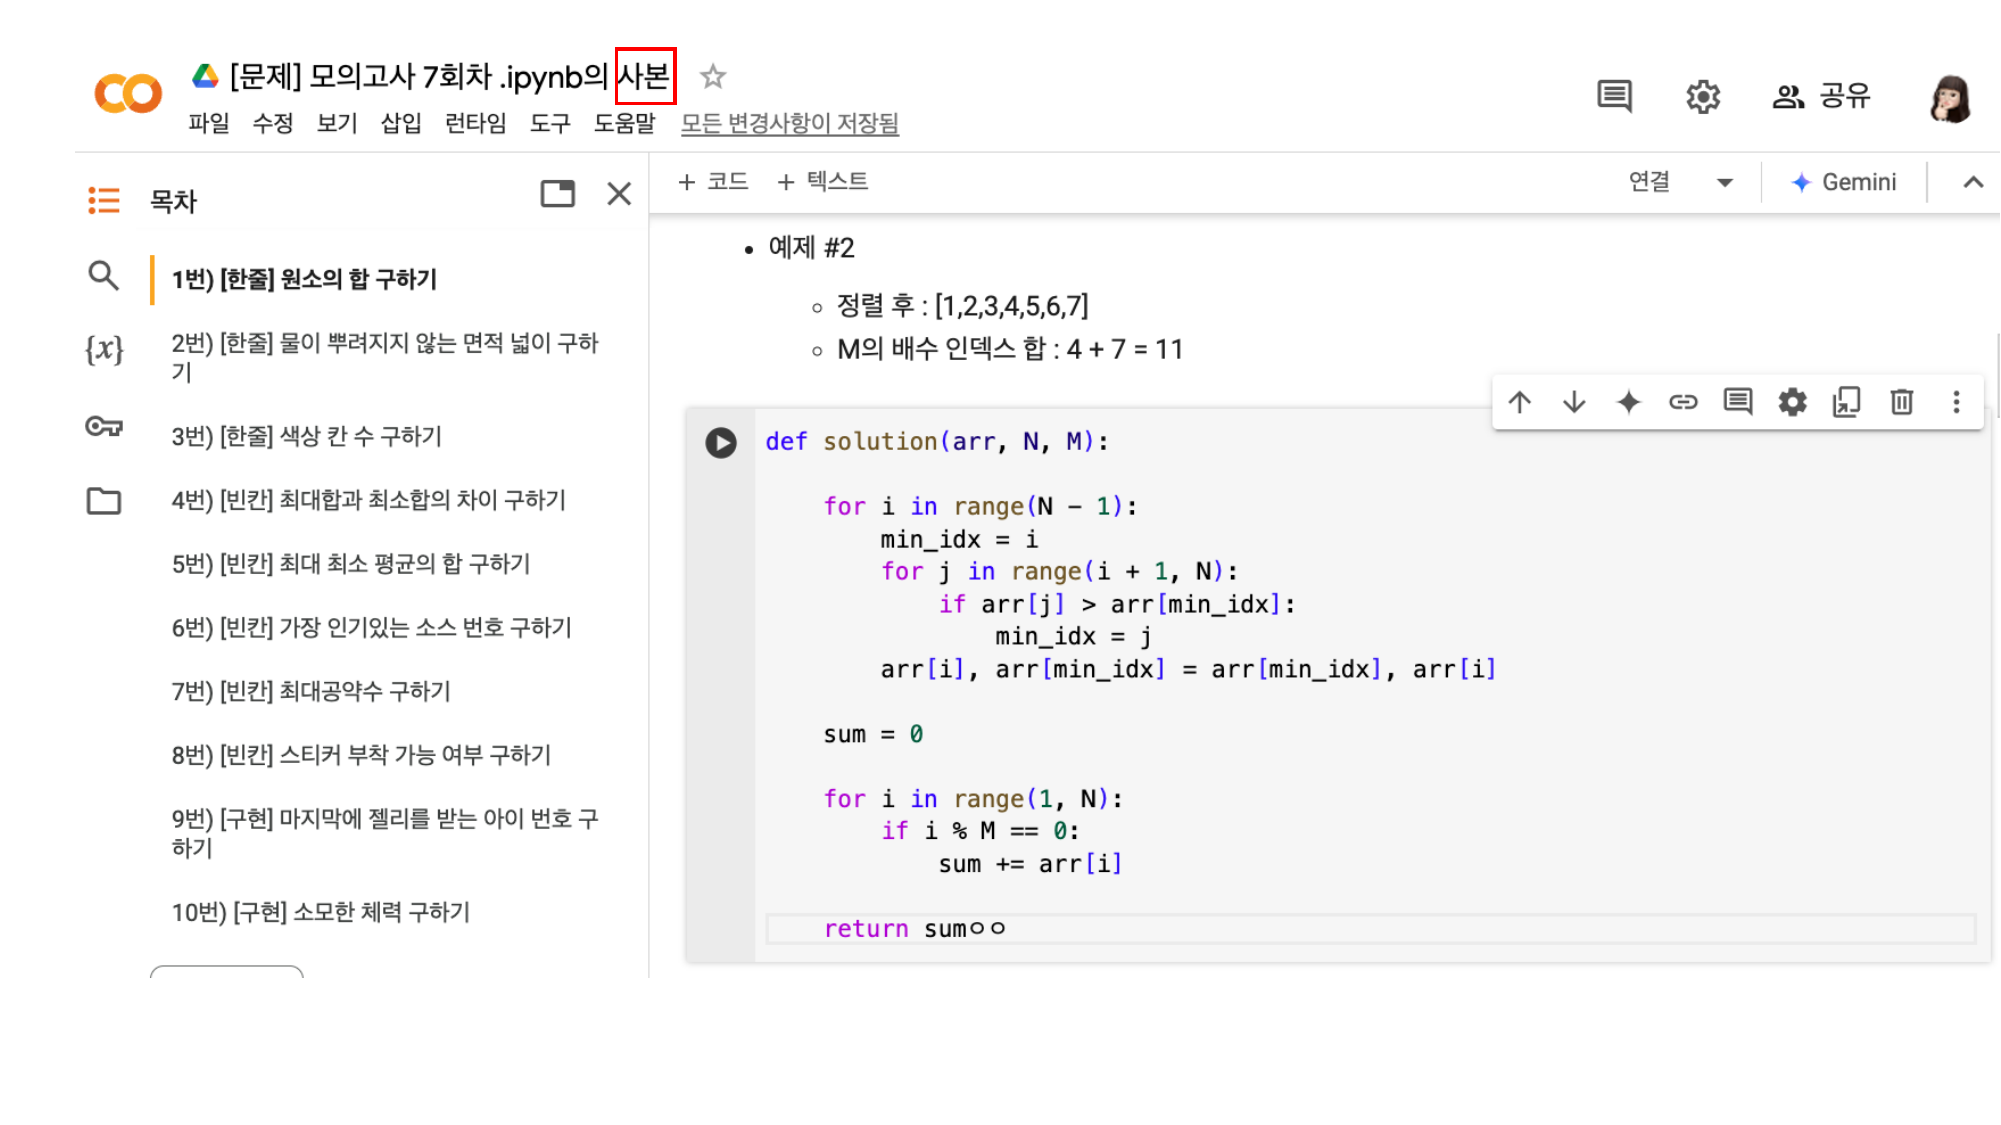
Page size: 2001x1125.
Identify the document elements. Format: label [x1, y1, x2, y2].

list [75, 48, 2000, 979]
